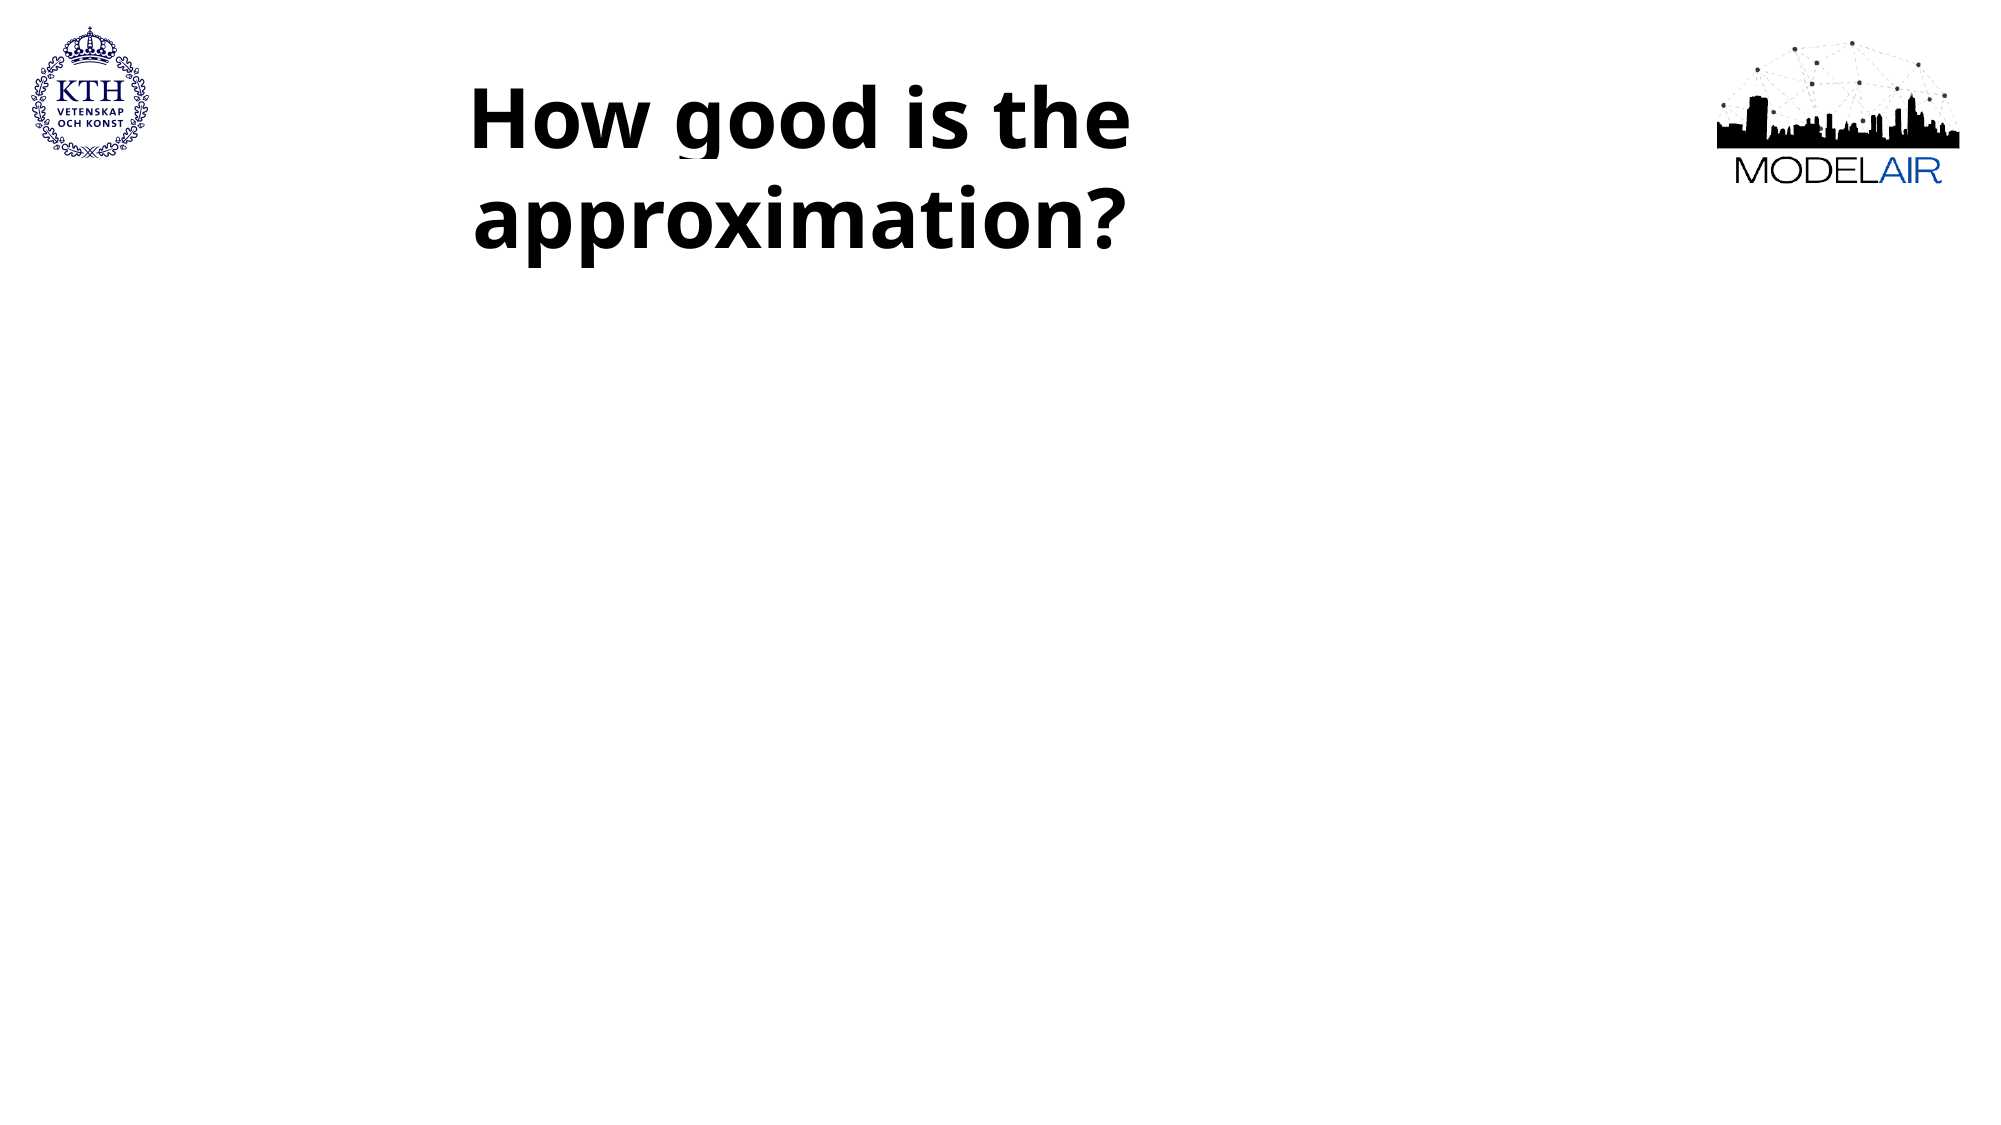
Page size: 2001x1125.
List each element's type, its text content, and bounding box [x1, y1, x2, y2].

picture [31, 26, 149, 158]
text_box How good is the approximation? [179, 57, 1421, 273]
picture [1703, 29, 1978, 198]
